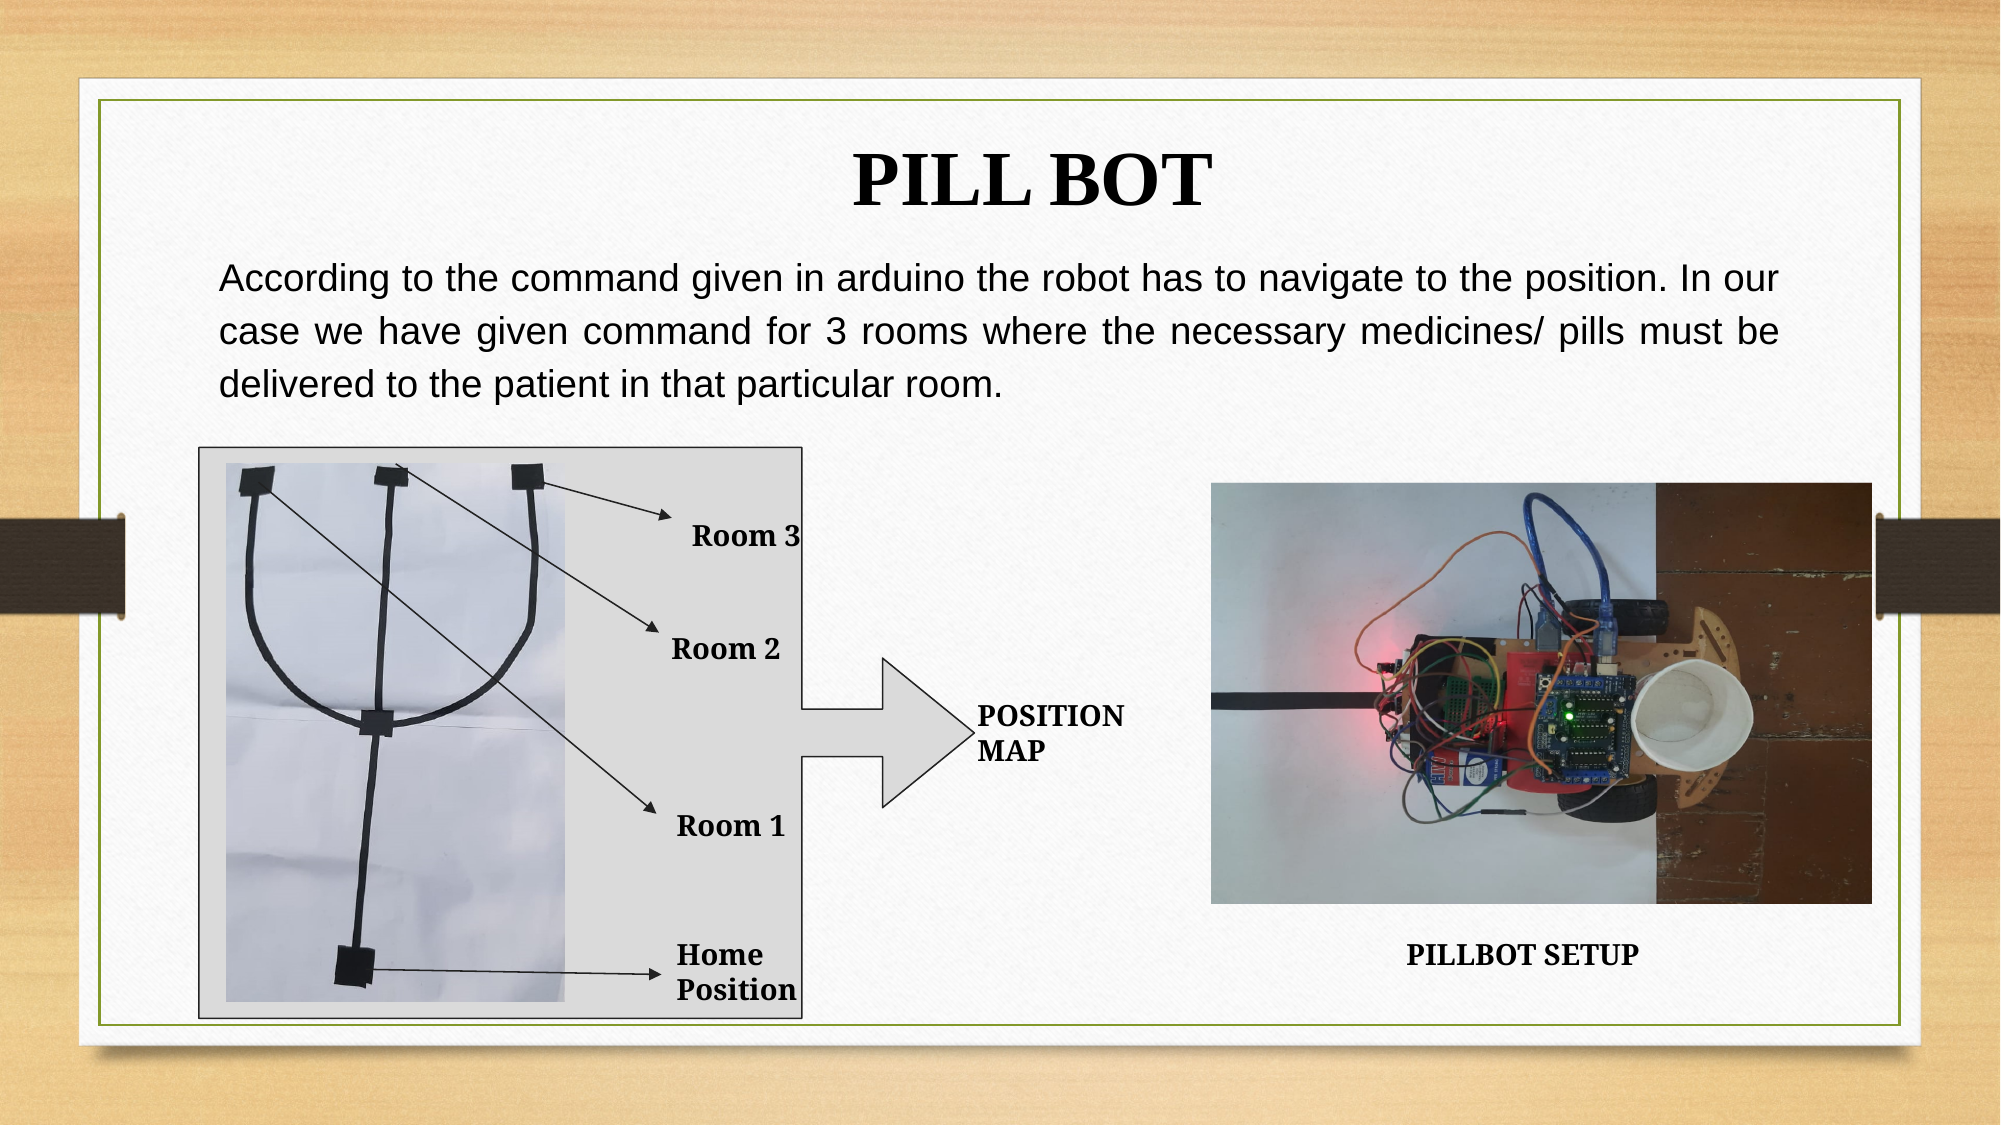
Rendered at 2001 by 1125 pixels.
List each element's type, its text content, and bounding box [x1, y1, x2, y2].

text_box [665, 541, 802, 615]
text_box Room 3 [676, 502, 846, 568]
text_box Room 2 [661, 615, 825, 680]
text_box [661, 658, 962, 808]
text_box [395, 463, 660, 633]
text_box PILL BOT According to the command given in arduino the robot has to navigate to the position. In our case we have given command for 3 rooms where the necessary medicines/ pills must be delivered to the patient in that particular room. [198, 107, 1801, 541]
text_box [258, 481, 657, 814]
text_box POSITION MAP [962, 682, 1152, 783]
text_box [665, 481, 672, 519]
text_box Room 1 [661, 792, 830, 858]
text_box [198, 541, 661, 1019]
picture [0, 0, 2001, 1125]
text_box Home Position [661, 921, 830, 1022]
text_box [569, 815, 802, 968]
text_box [365, 969, 662, 975]
